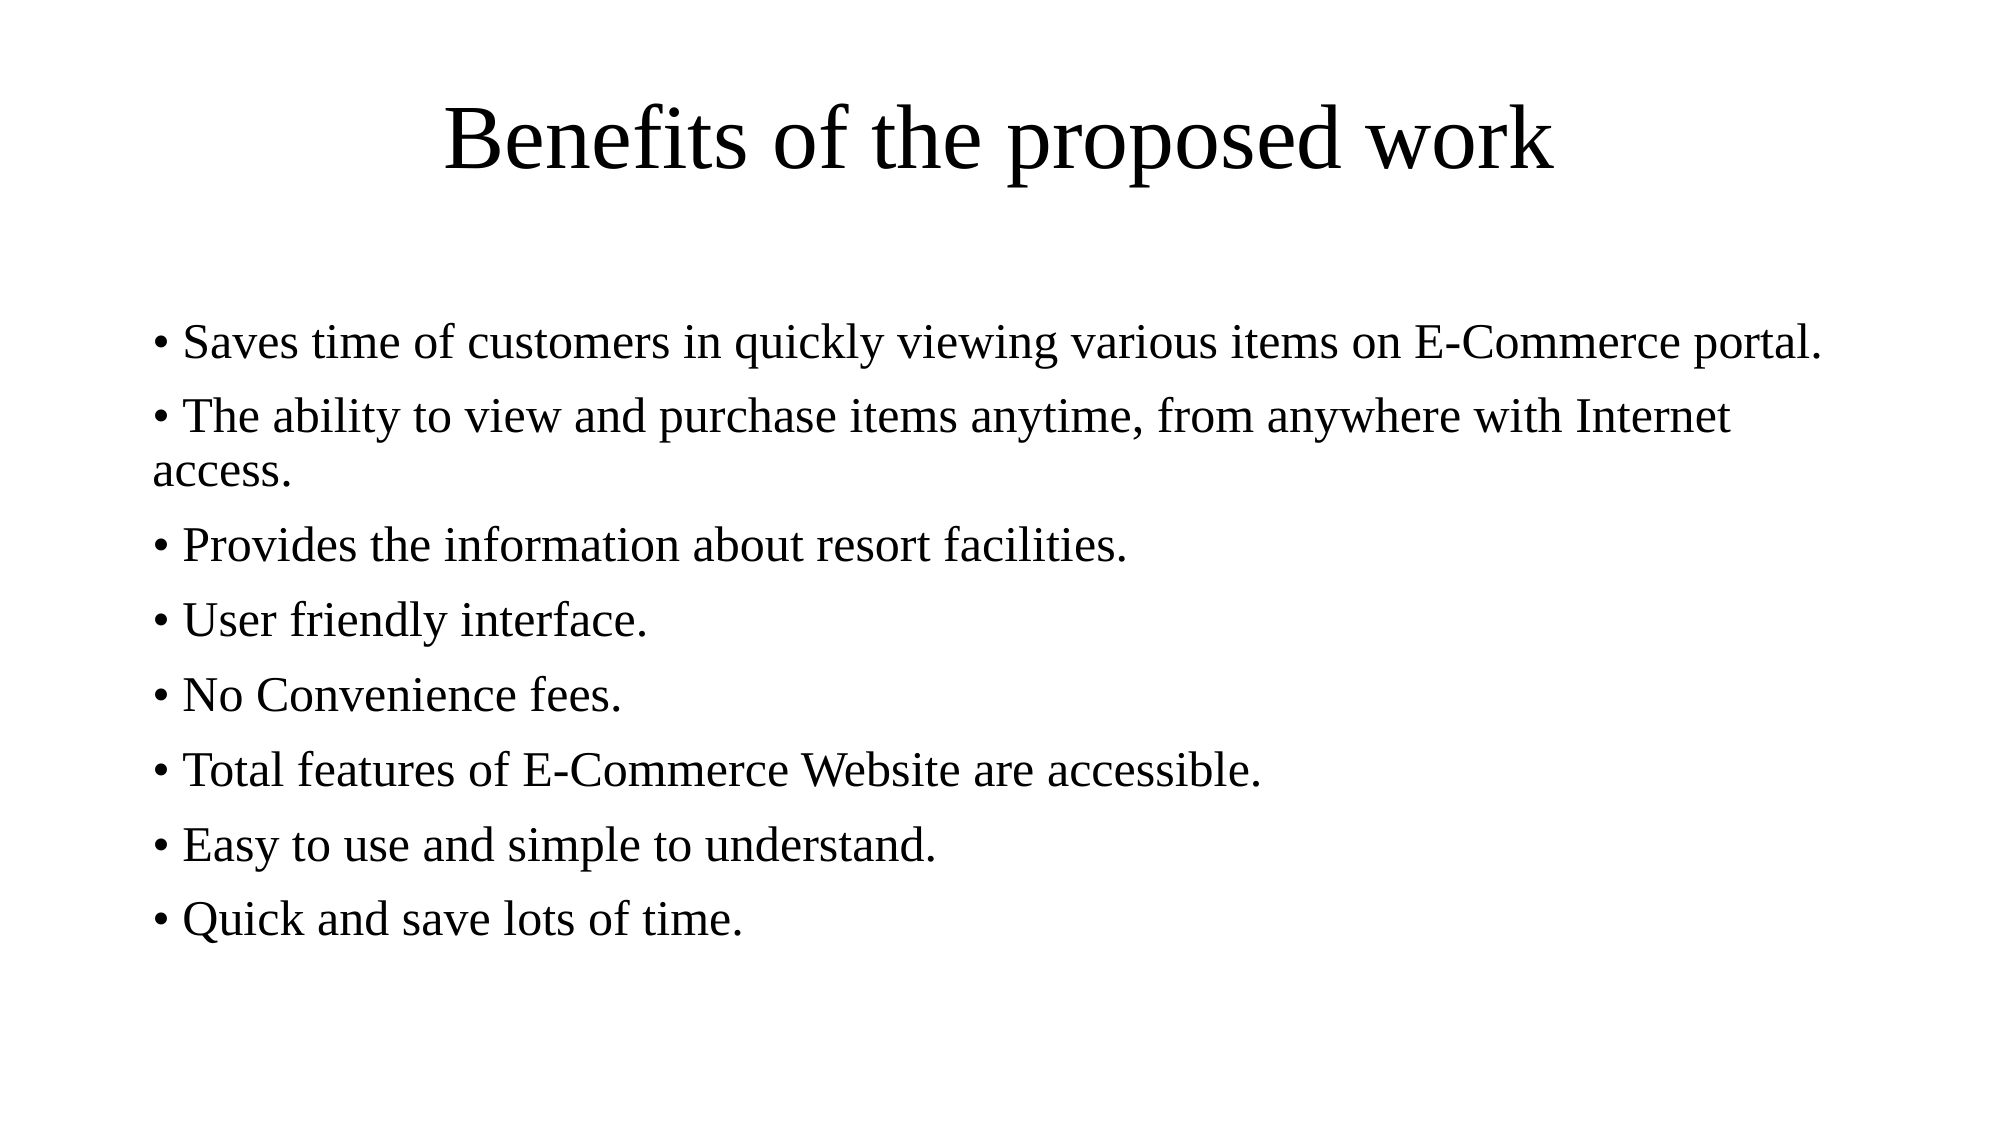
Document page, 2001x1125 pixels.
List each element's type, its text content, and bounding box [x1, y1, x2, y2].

list • Saves time of customers in quickly viewing various items on E-Commerce portal. • The ability to view and purchase items anytime, from anywhere with Internet access. • Provides the information about resort facilities. • User friendly interface. • No Convenience fees. • Total features of E-Commerce Website are accessible. • Easy to use and simple to understand. • Quick and save lots of time. [137, 226, 1863, 1010]
title Benefits of the proposed work [137, 29, 1863, 226]
